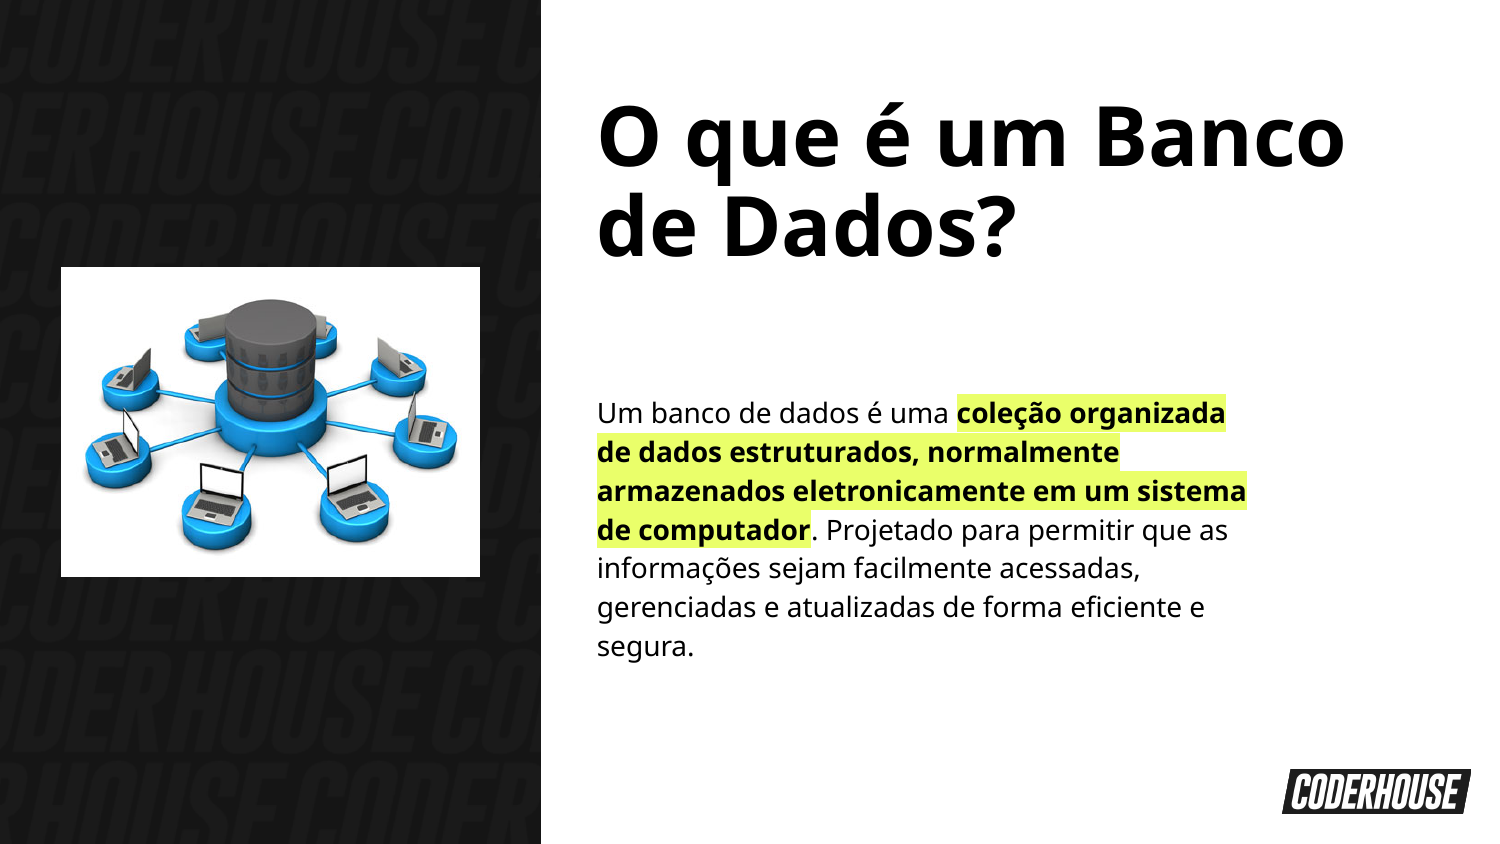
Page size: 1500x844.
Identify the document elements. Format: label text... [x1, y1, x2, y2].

picture [0, 0, 542, 844]
text_box O que é um Banco de Dados? [581, 79, 1431, 290]
picture [1281, 769, 1471, 814]
text_box Um banco de dados é uma coleção organizada de dados estruturados, normalmente armazenados eletronicamente em um sistema de computador. Projetado para permitir que as informações sejam facilmente acessadas, gerenciadas e atualizadas de forma eficiente e segura. [581, 375, 1274, 805]
